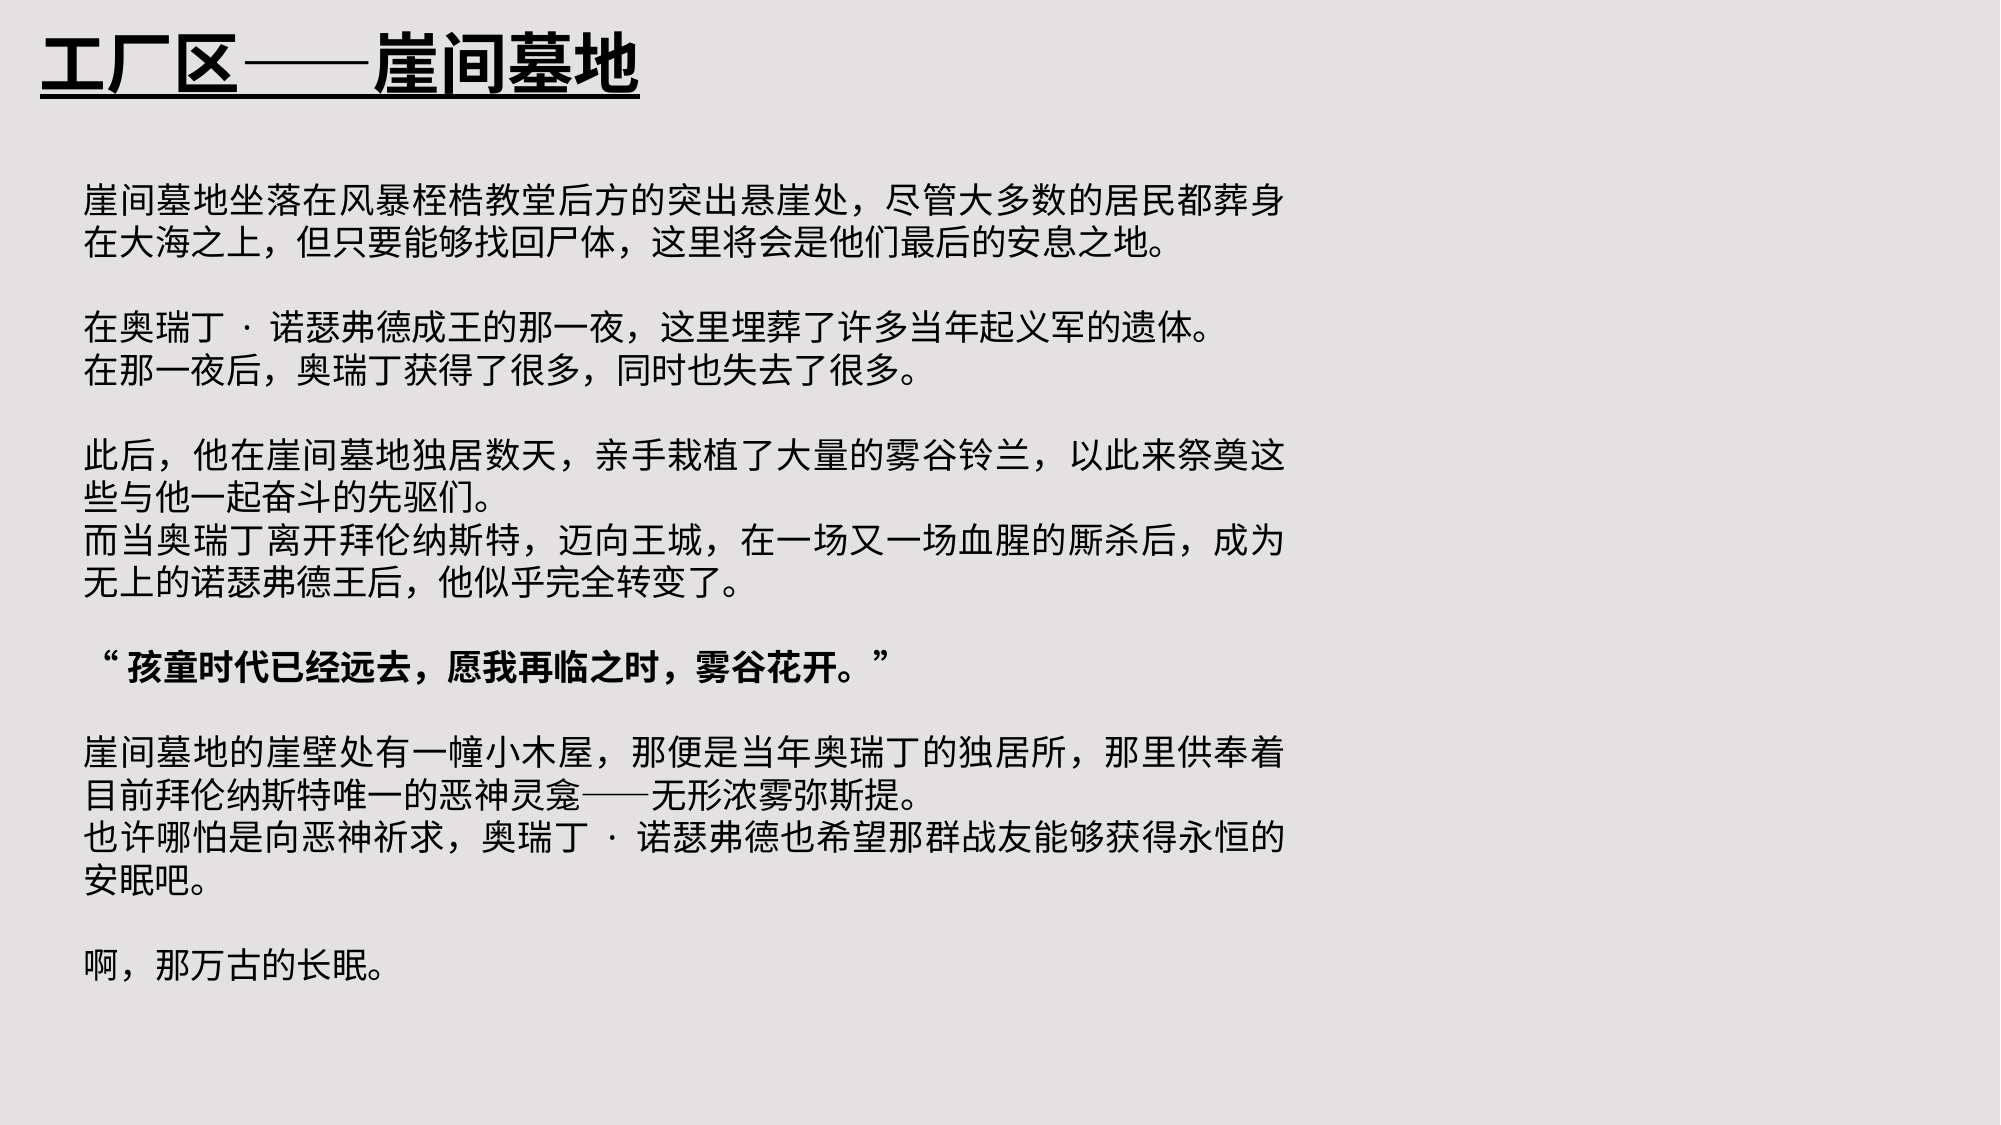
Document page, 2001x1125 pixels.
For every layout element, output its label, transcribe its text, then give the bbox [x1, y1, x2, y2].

text_box 工厂区——崖间墓地 [24, 14, 656, 110]
text_box 崖间墓地坐落在风暴桎梏教堂后方的突出悬崖处，尽管大多数的居民都葬身在大海之上，但只要能够找回尸体，这里将会是他们最后的安息之地。 在奥瑞丁 · 诺瑟弗德成王的那一夜，这里埋葬了许多当年起义军的遗体。 在那一夜后，奥瑞丁获得了很多，同时也失去了很多。 此后，他在崖间墓地独居数天，亲手栽植了大量的雾谷铃兰，以此来祭奠这些与他一起奋斗的先驱们。 而当奥瑞丁离开拜伦纳斯特，迈向王城，在一场又一场血腥的厮杀后，成为无上的诺瑟弗德王后，他似乎完全转变了。 “孩童时代已经远去，愿我再临之时，雾谷花开。” 崖间墓地的崖壁处有一幢小木屋，那便是当年奥瑞丁的独居所，那里供奉着目前拜伦纳斯特唯一的恶神灵龛——无形浓雾弥斯提。 也许哪怕是向恶神祈求，奥瑞丁 · 诺瑟弗德也希望那群战友能够获得永恒的安眠吧。 啊，那万古的长眠。 [69, 170, 1301, 1078]
